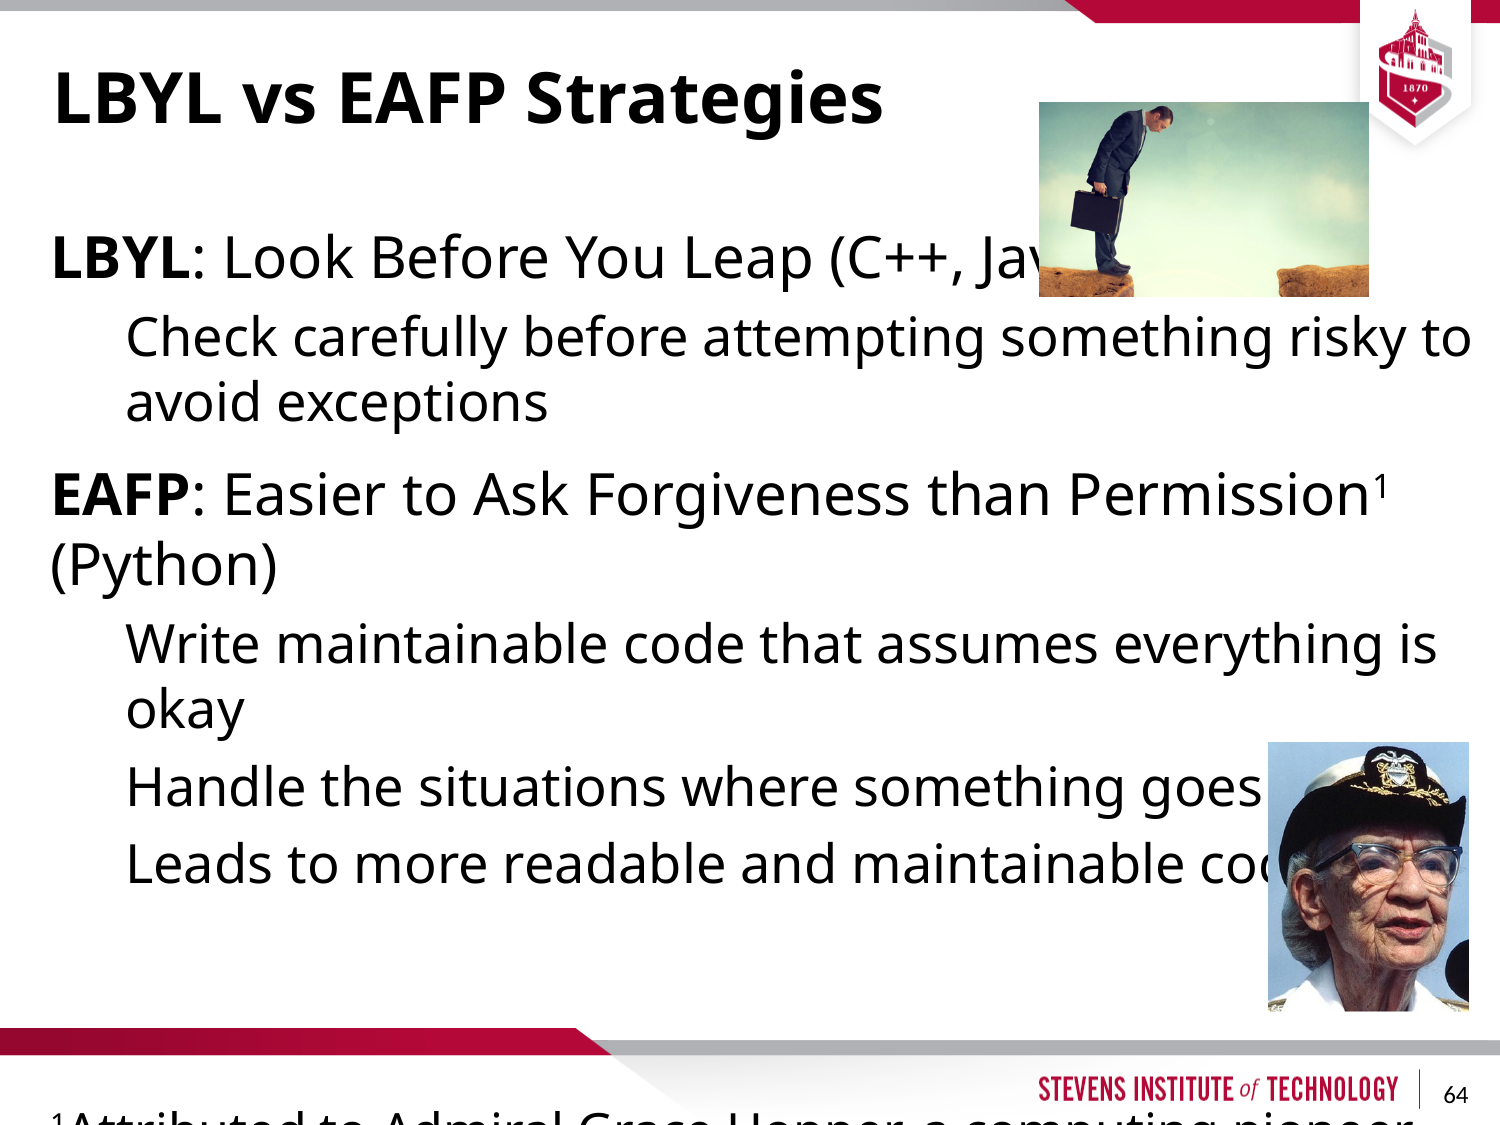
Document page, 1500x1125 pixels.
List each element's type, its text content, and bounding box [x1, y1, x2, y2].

title LBYL vs EAFP Strategies [37, 45, 1338, 150]
list LBYL: Look Before You Leap (C++, Java) Check carefully before attempting something risky to avoid exceptions EAFP: Easier to Ask Forgiveness than Permission1 (Python) Write maintainable code that assumes everything is okay Handle the situations where something goes wrong Leads to more readable and maintainable code 1Attributed to Admiral Grace Hopper, a computing pioneer [35, 212, 1500, 953]
picture [0, 0, 1500, 297]
slide_number 64 [1428, 1071, 1490, 1108]
picture [0, 1028, 1500, 1125]
picture [1268, 742, 1469, 1013]
